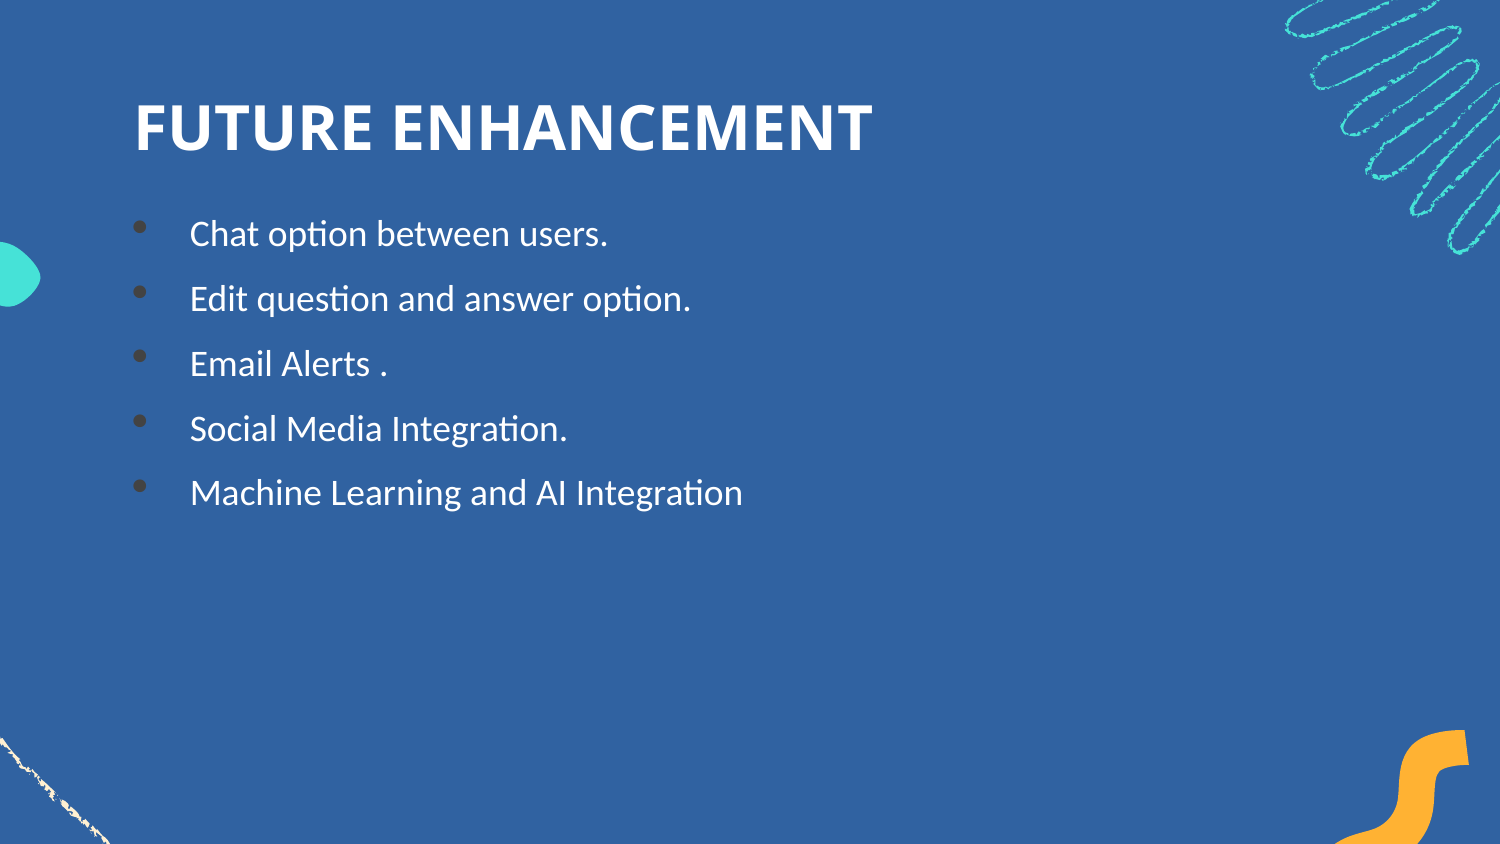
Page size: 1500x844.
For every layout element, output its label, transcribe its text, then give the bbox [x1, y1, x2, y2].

subtitle Chat option between users. Edit question and answer option. Email Alerts . Social Media Integration. Machine Learning and AI Integration [118, 191, 1383, 671]
title FUTURE ENHANCEMENT [118, 72, 1259, 167]
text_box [1264, 0, 1500, 287]
